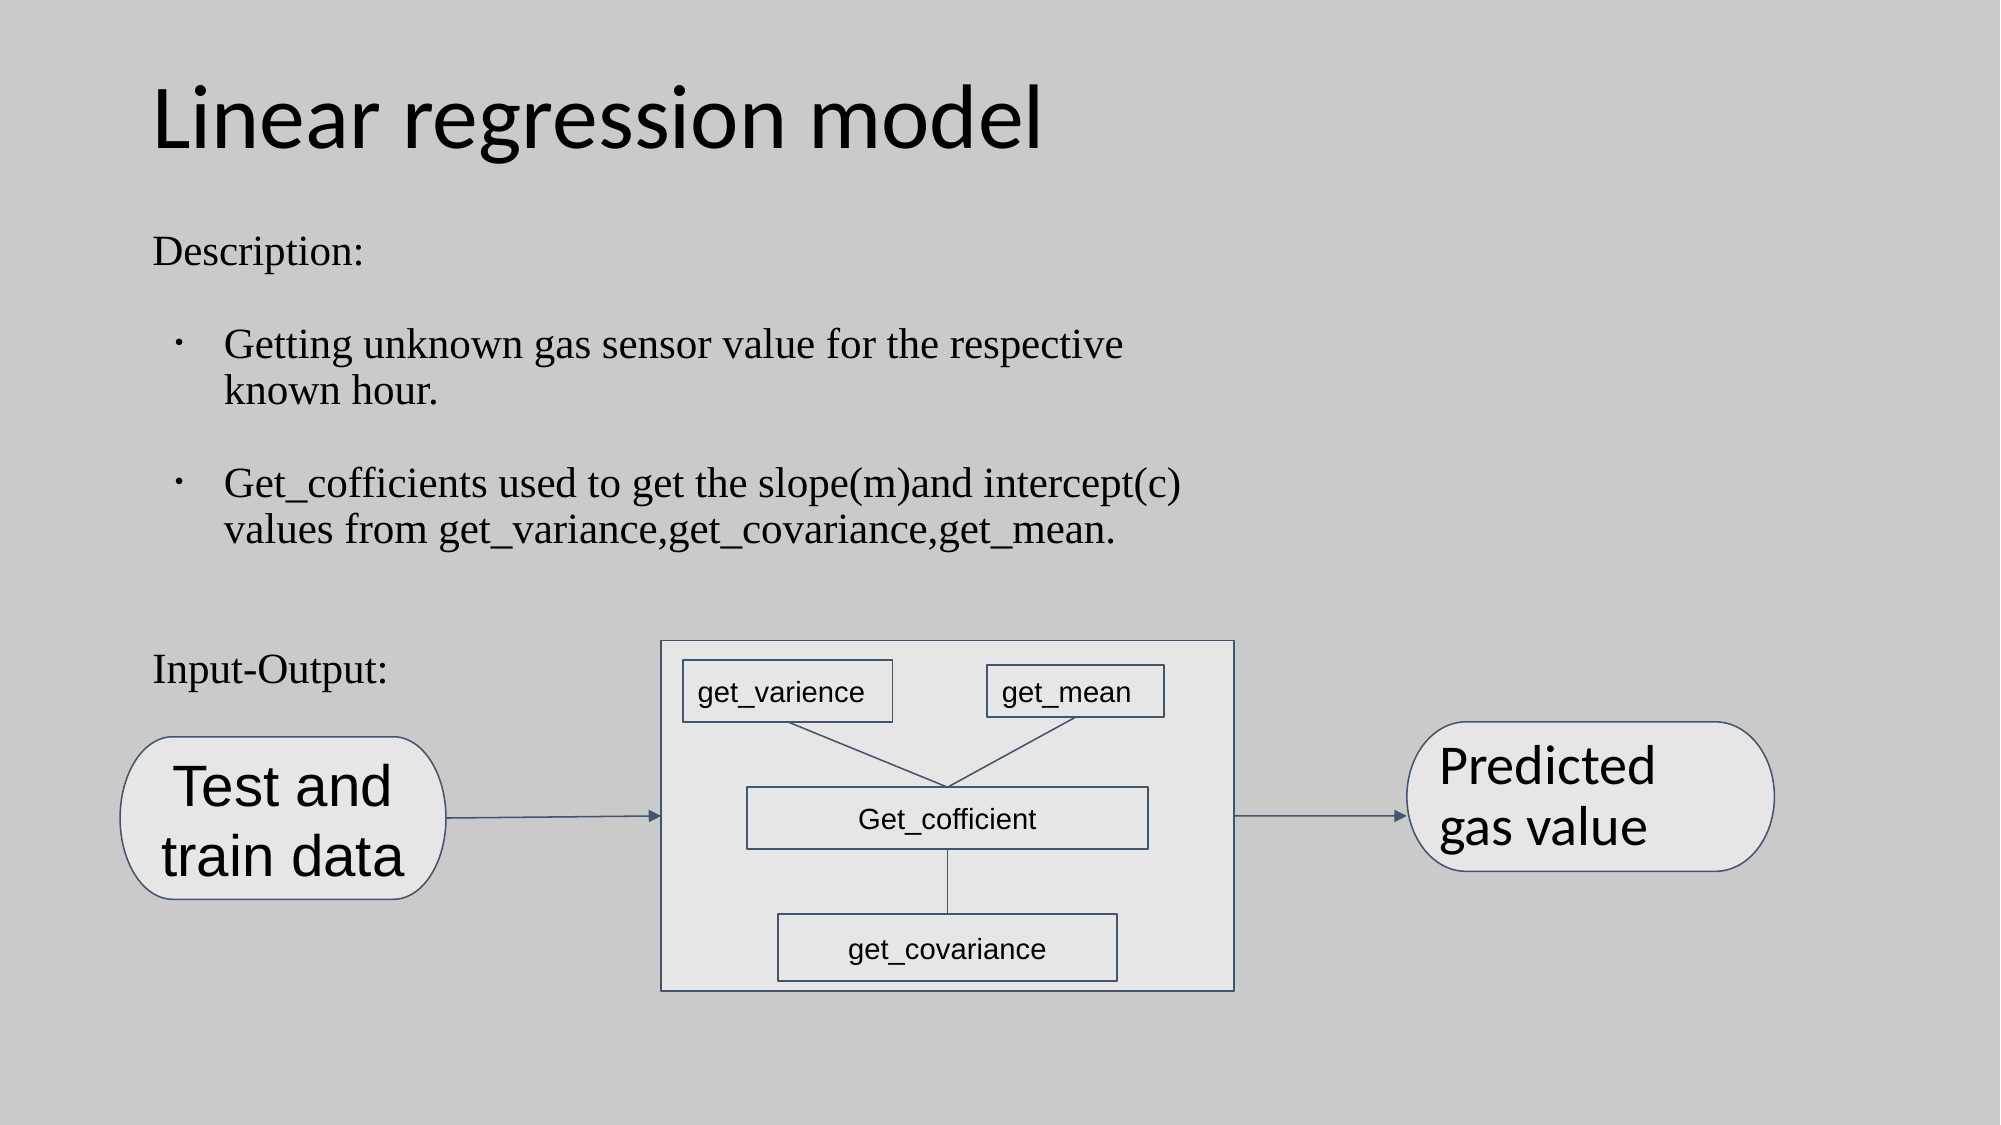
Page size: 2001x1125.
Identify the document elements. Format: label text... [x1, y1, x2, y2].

text_box get_mean [986, 664, 1165, 718]
text_box get_covariance [778, 914, 1118, 981]
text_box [947, 716, 1076, 788]
text_box Test and train data [120, 736, 446, 900]
text_box Predicted gas value [1406, 721, 1775, 872]
title Linear regression model [137, 59, 1863, 278]
list Description: Getting unknown gas sensor value for the respective known hour. Get_cofficients used to get the slope(m)and intercept(c) values from get_variance,get_covariance,get_mean. Input-Output: [137, 220, 1208, 753]
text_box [445, 815, 662, 819]
text_box Get_cofficient [746, 787, 1149, 849]
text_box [787, 721, 942, 788]
text_box [661, 640, 1234, 992]
text_box get_varience [682, 660, 893, 722]
